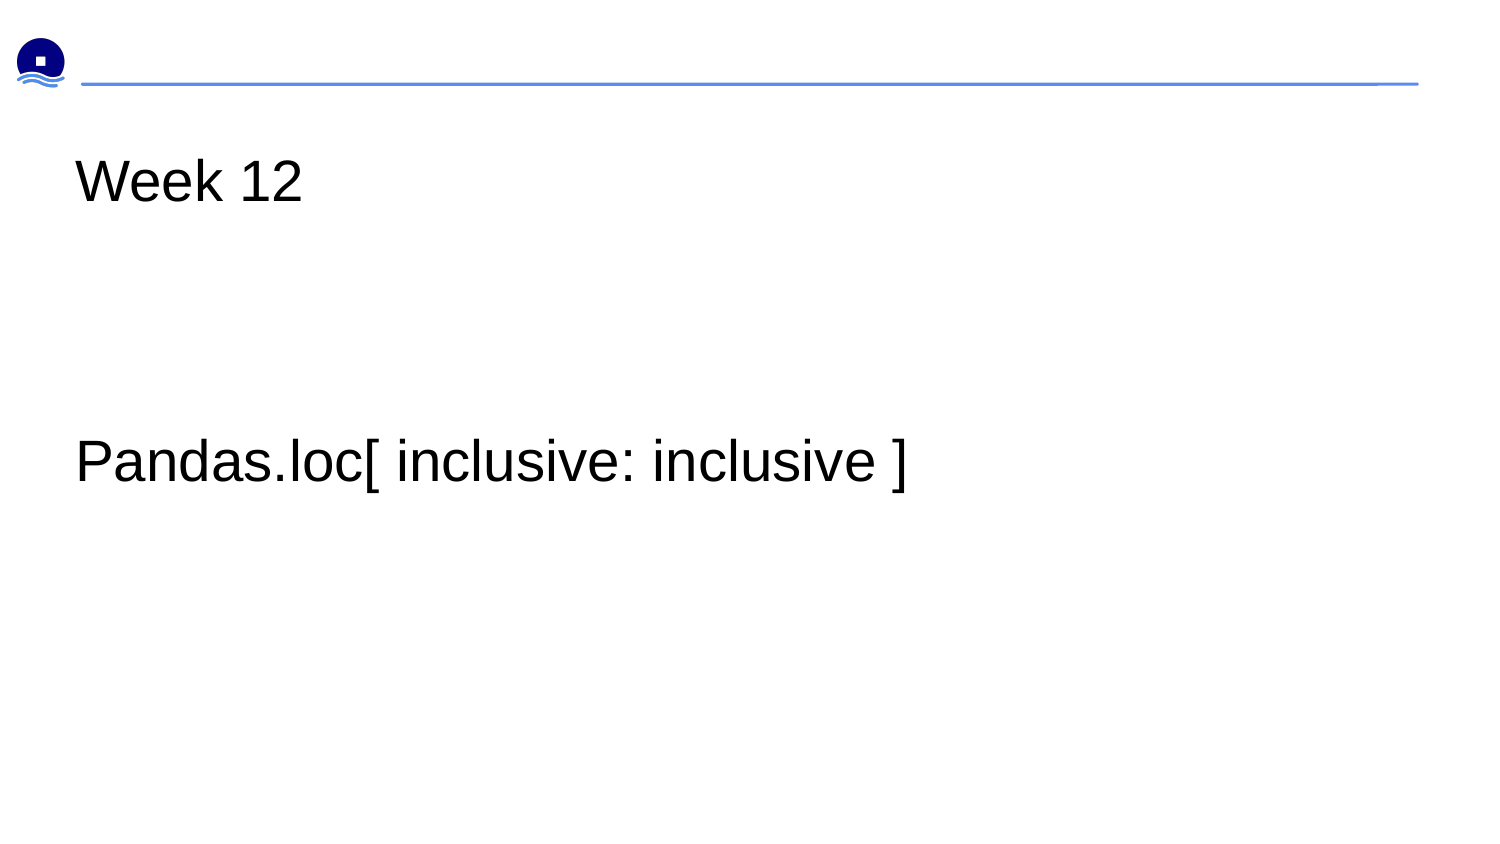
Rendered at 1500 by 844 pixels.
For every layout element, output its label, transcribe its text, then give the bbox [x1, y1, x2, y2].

title Week 12 Pandas.loc[ inclusive: inclusive ] [75, 143, 1461, 250]
picture [8, 38, 73, 89]
